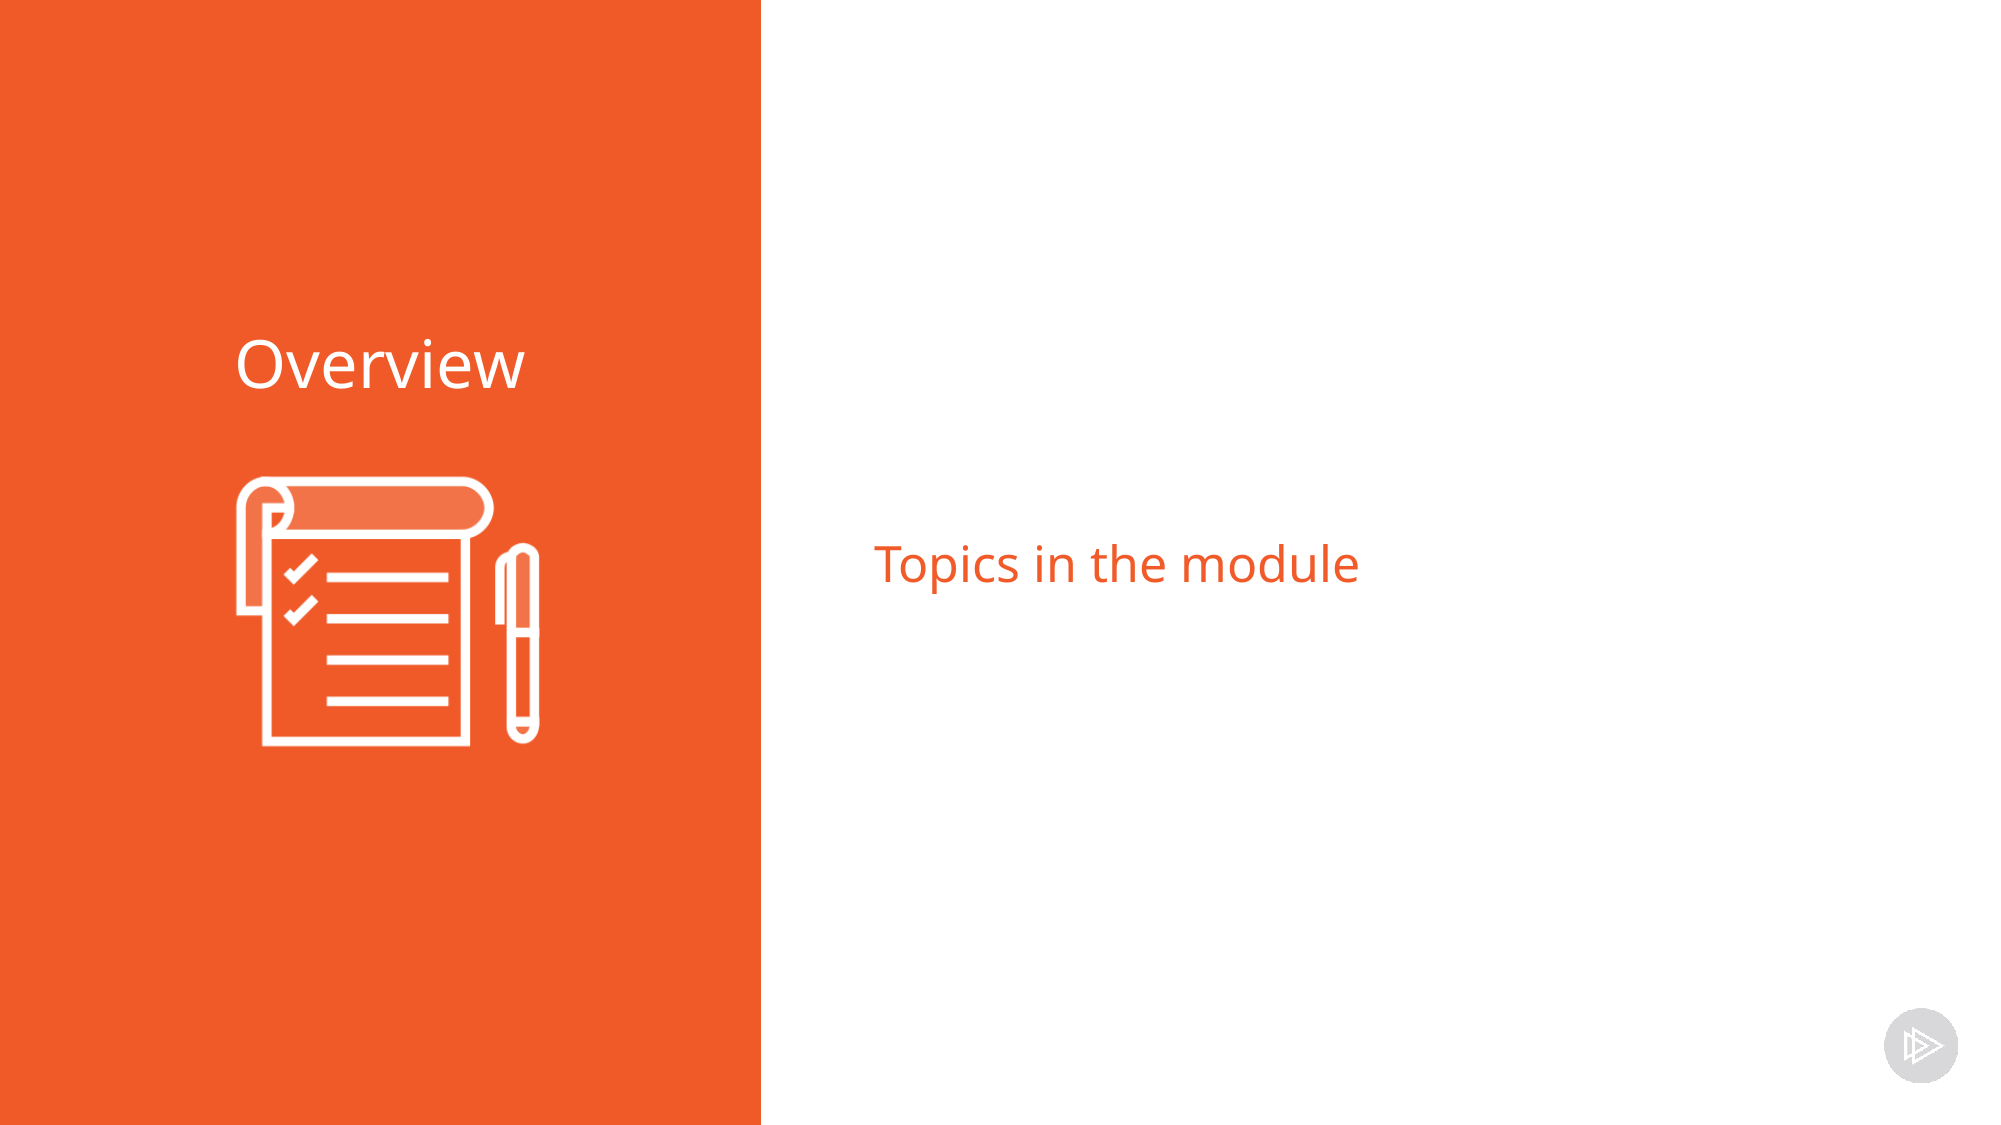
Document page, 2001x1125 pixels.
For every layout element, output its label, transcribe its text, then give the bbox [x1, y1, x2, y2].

list Overview [122, 299, 639, 410]
picture [0, 0, 761, 1125]
list Topics in the module [849, 88, 1910, 1037]
title printf / printfn [1884, 1008, 1958, 1083]
